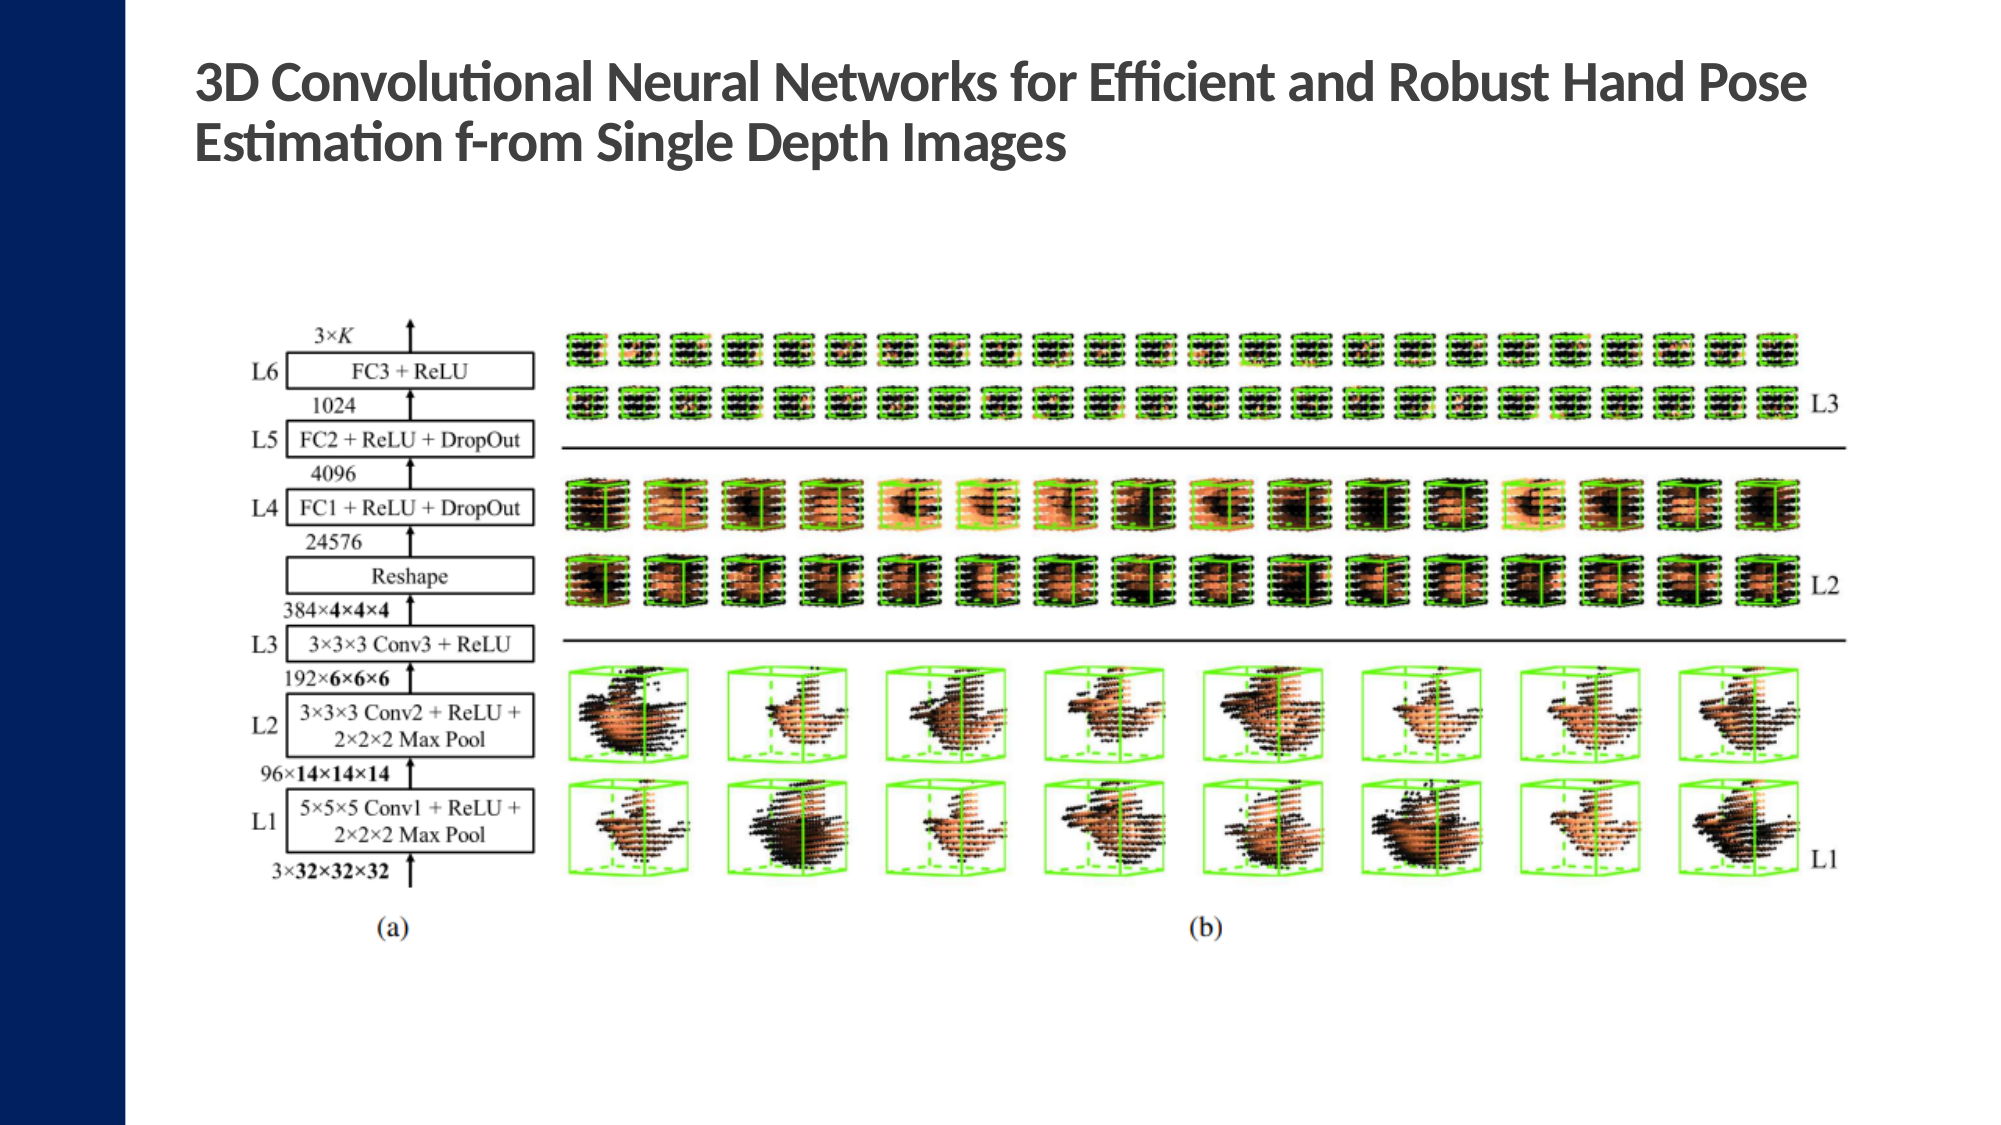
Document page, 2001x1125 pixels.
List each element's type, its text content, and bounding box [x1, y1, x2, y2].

picture [169, 240, 1913, 964]
title 3D Convolutional Neural Networks for Efficient and Robust Hand Pose Estimation f-rom Single Depth Images [180, 47, 1830, 236]
